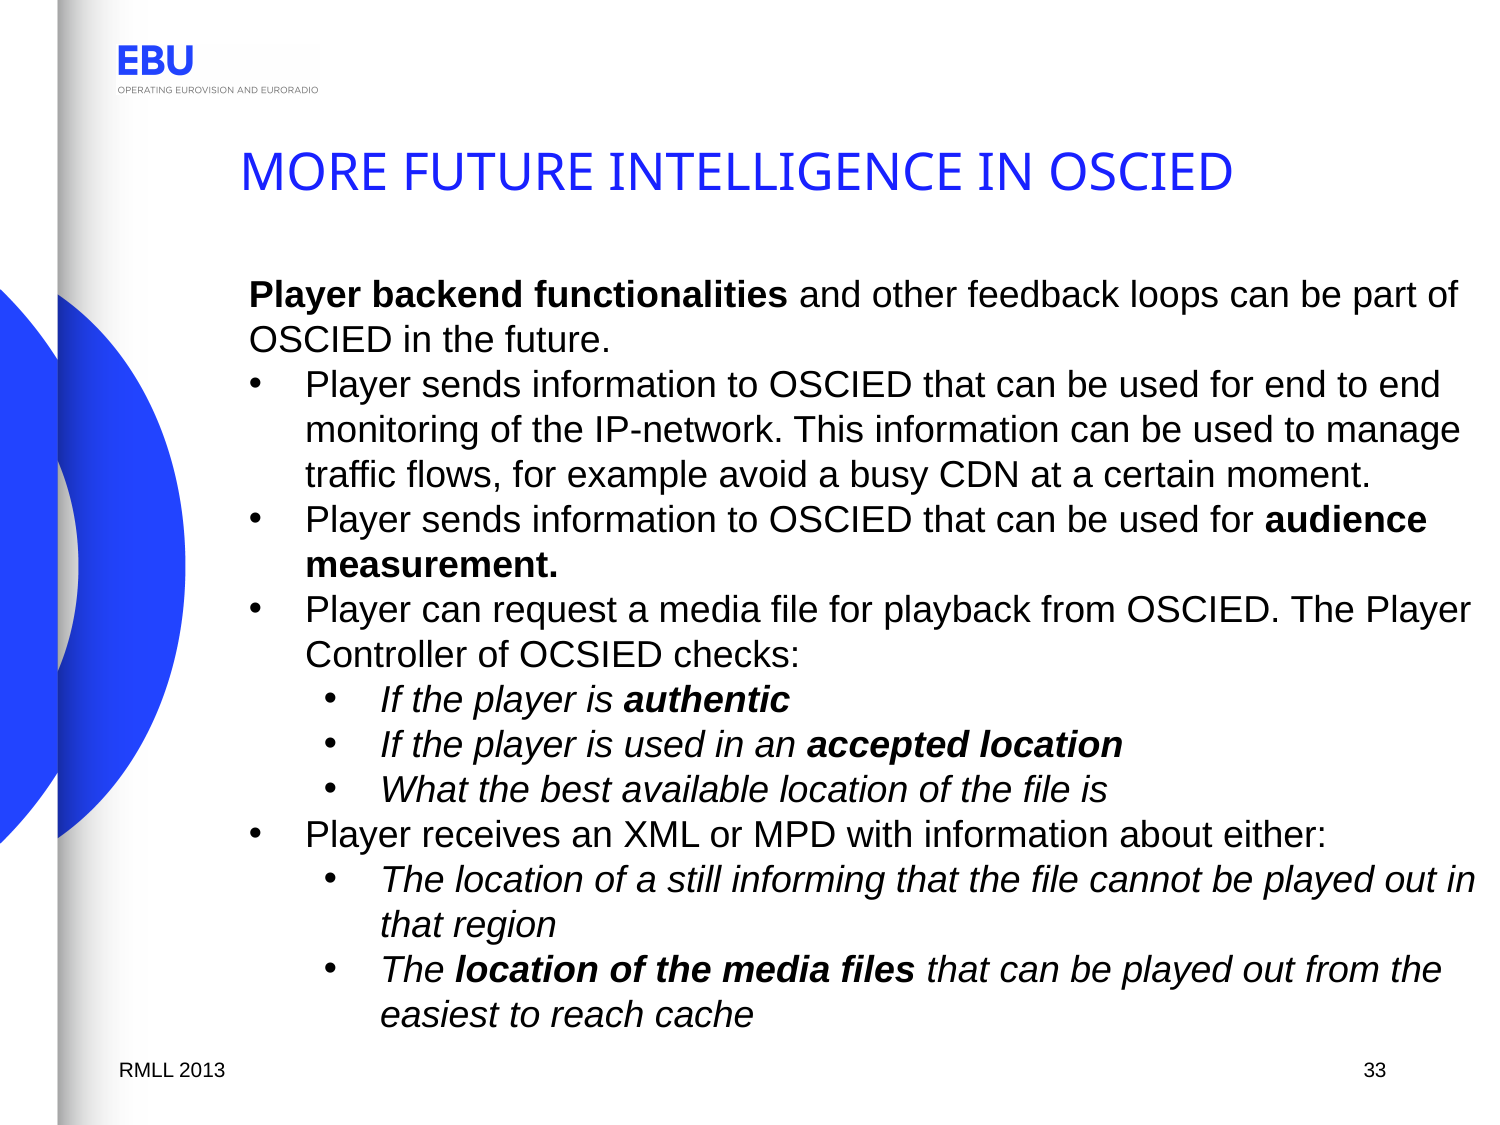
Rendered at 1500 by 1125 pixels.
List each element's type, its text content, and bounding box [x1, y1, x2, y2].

picture [0, 0, 1500, 1125]
footer RMLL 2013 [118, 1056, 931, 1117]
text_box Player backend functionalities and other feedback loops can be part of OSCIED in the future. Player sends information to OSCIED that can be used for end to end monitoring of the IP-network. This information can be used to manage traffic flows, for example avoid a busy CDN at a certain moment. Player sends information to OSCIED that can be used for audience measurement. Player can request a media file for playback from OSCIED. The Player Controller of OCSIED checks: If the player is authentic If the player is used in an accepted location What the best available location of the file is Player receives an XML or MPD with information about either: The location of a still informing that the file cannot be played out in that region The location of the media files that can be played out from the easiest to reach cache [234, 262, 1500, 1125]
title More Future intelligence in oscied [239, 138, 1500, 262]
